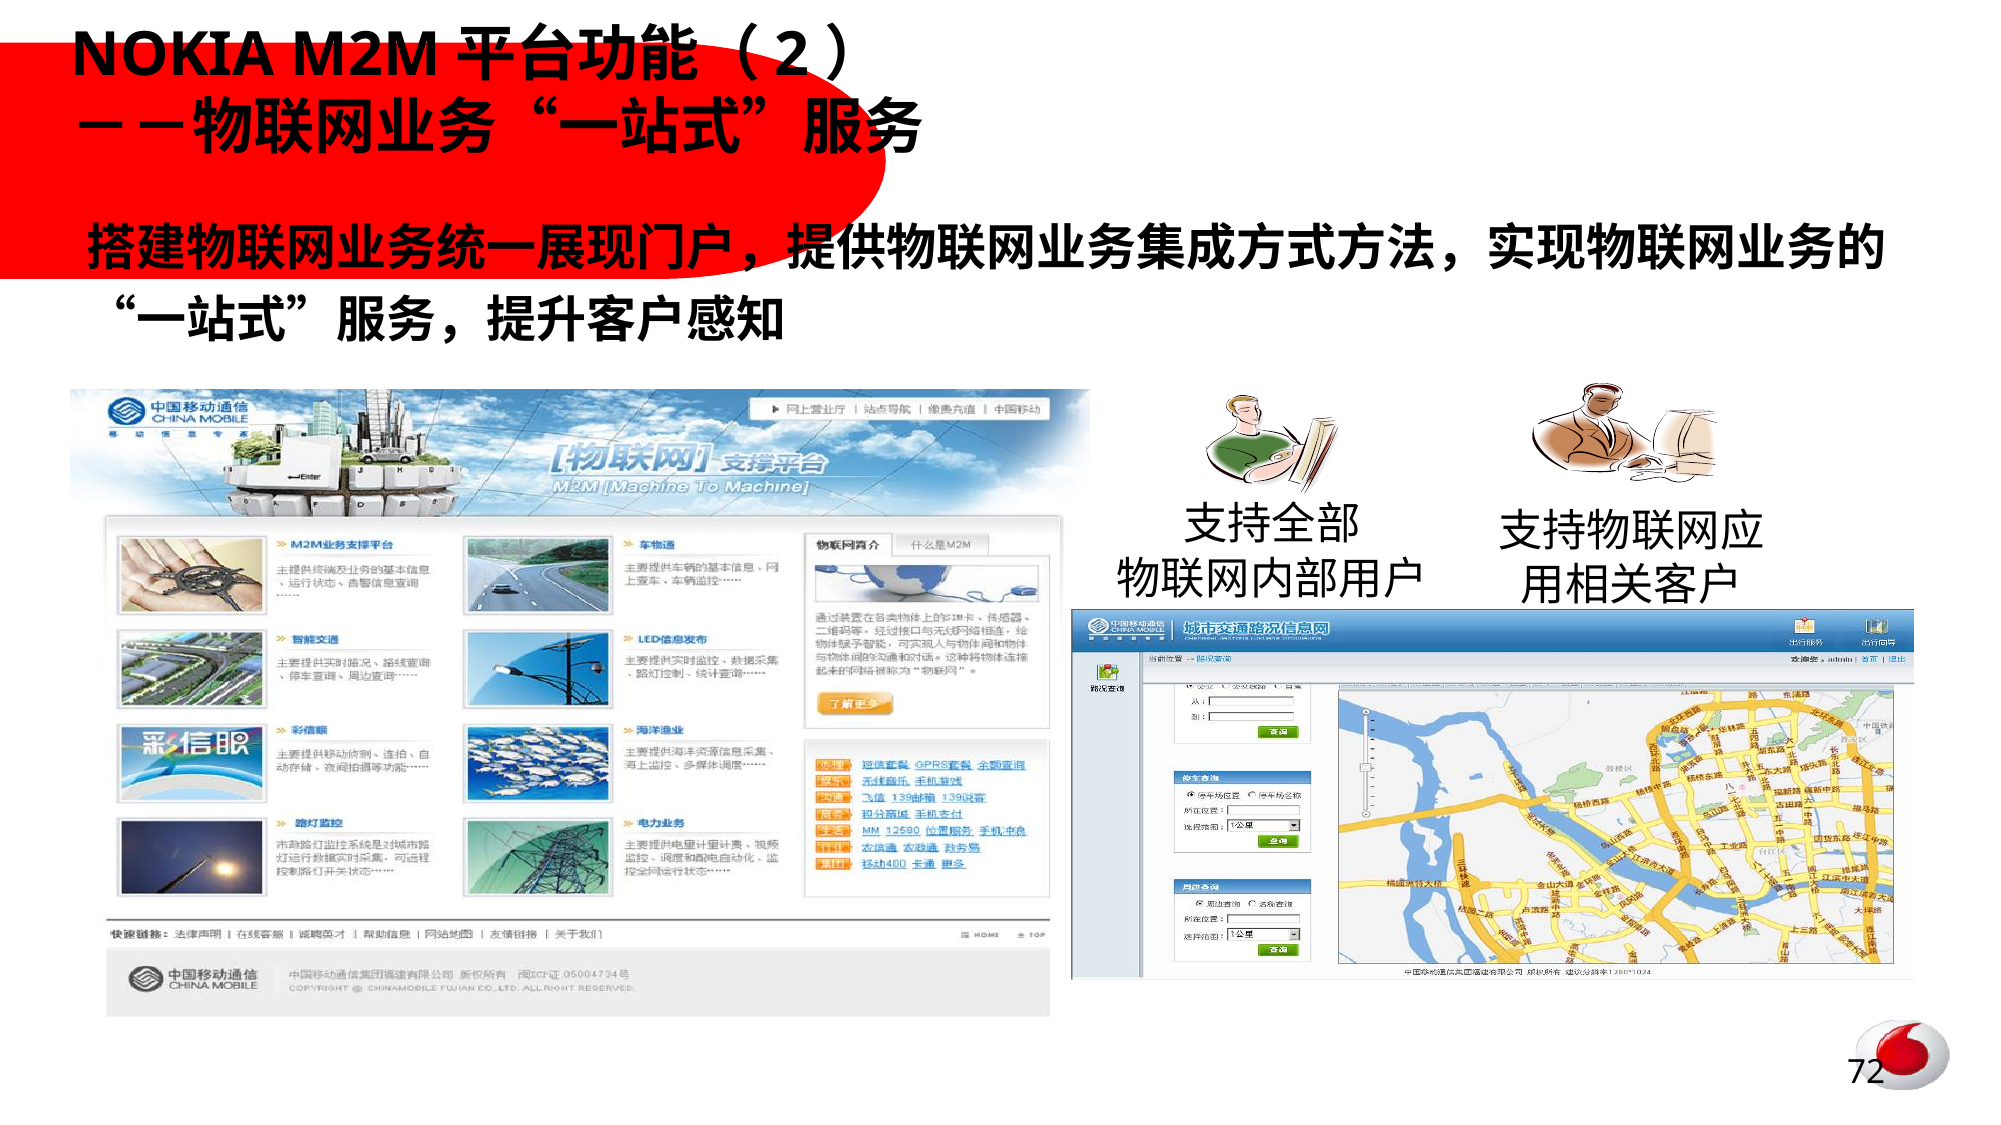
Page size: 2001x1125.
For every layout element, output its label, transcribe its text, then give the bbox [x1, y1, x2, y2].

text_box 支持全部 物联网内部用户 [1116, 514, 1429, 601]
text_box NOKIA M2M平台功能（2） －－物联网业务“一站式”服务 [55, 7, 1945, 179]
picture [1855, 1020, 1950, 1090]
picture [1526, 382, 1717, 484]
text_box 72 [1433, 1042, 1900, 1103]
text_box 搭建物联网业务统一展现门户，提供物联网业务集成方式方法，实现物联网业务的“一站式”服务，提升客户感知 [71, 196, 1930, 355]
picture [70, 389, 1914, 1024]
picture [1205, 395, 1339, 494]
text_box 支持物联网应用相关客户 [1496, 502, 1767, 609]
